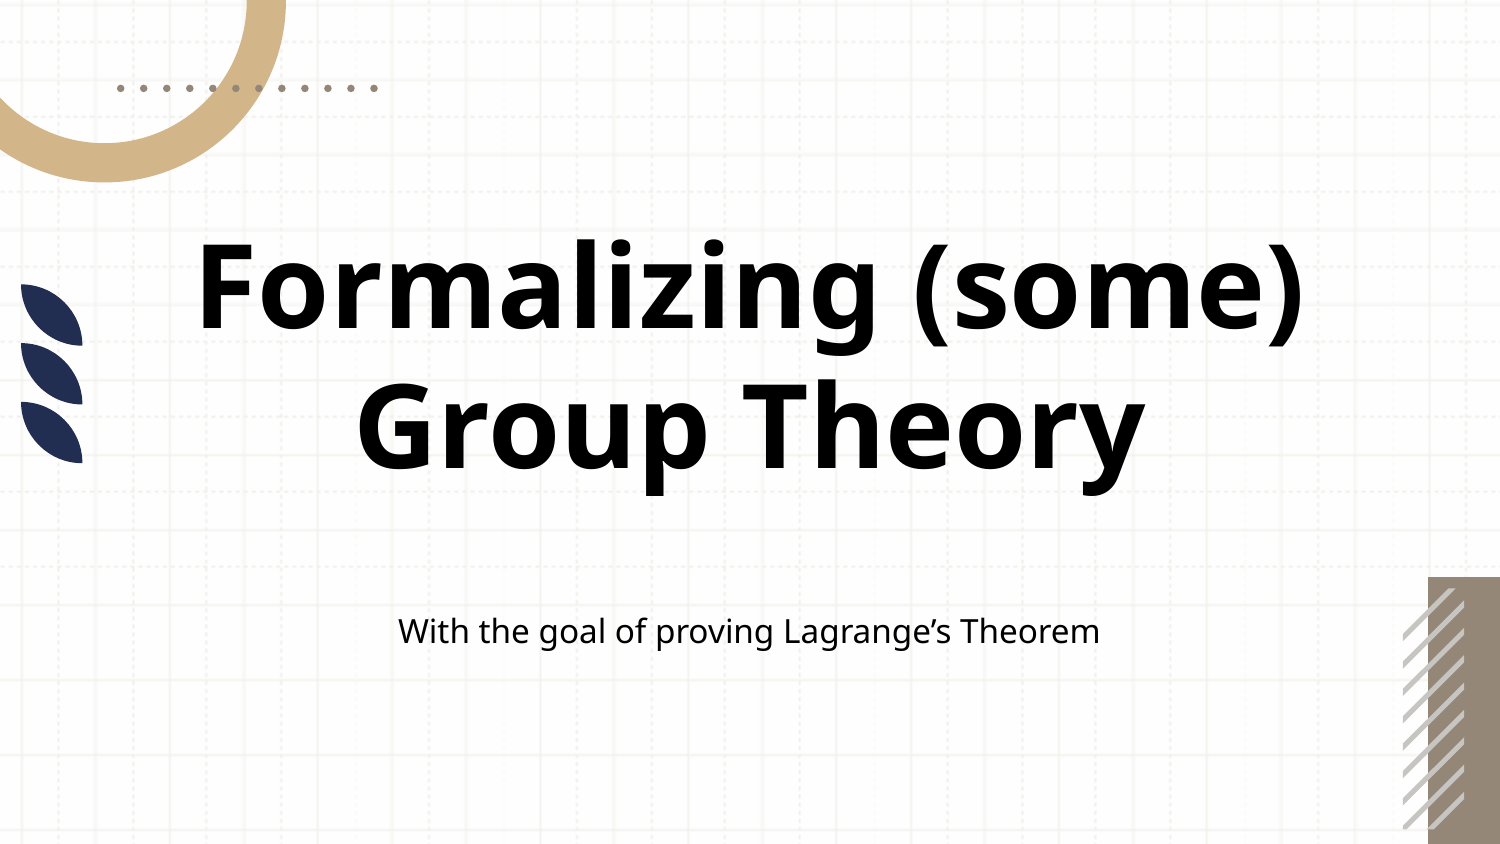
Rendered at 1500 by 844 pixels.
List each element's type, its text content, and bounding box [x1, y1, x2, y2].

subtitle With the goal of proving Lagrange’s Theorem [268, 589, 1232, 668]
title Formalizing (some) Group Theory [116, 175, 1383, 565]
